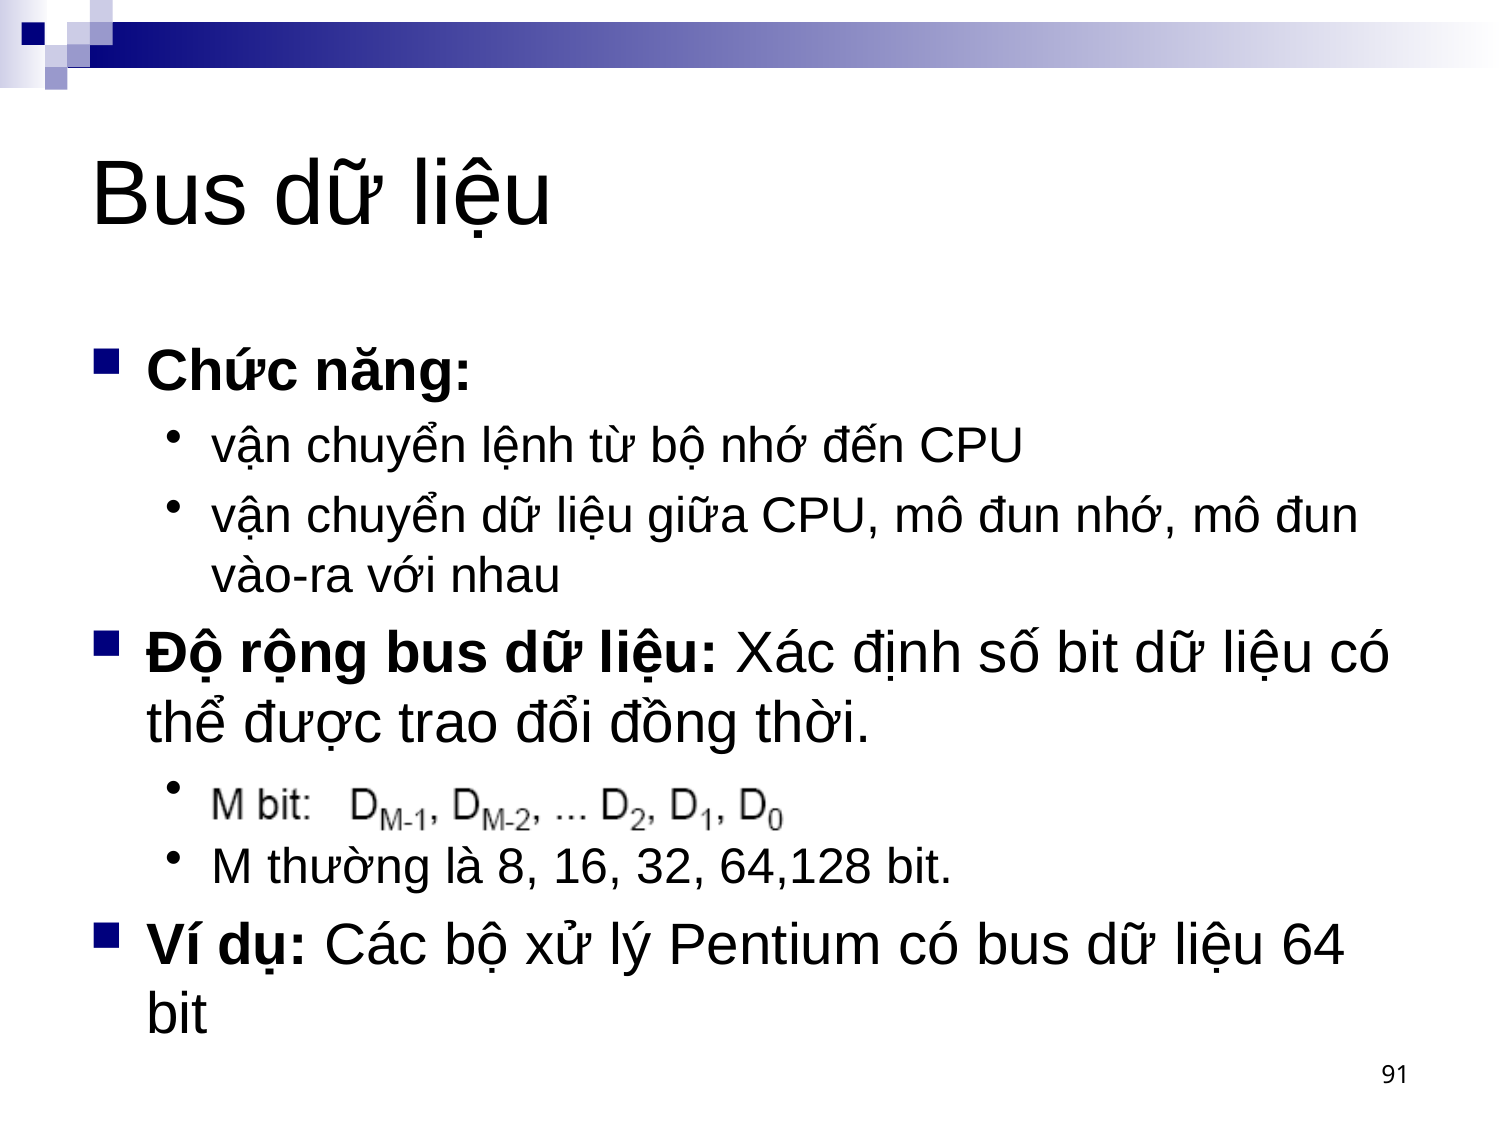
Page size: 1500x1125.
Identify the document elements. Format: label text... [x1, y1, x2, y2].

picture [199, 774, 801, 839]
slide_number 91 [1074, 1024, 1426, 1101]
title Bus dữ liệu [74, 74, 1426, 301]
list Chức năng: vận chuyển lệnh từ bộ nhớ đến CPU vận chuyển dữ liệu giữa CPU, mô đun nhớ, mô đun vào-ra với nhau Độ rộng bus dữ liệu: Xác định số bit dữ liệu có thể được trao đổi đồng thời. M thường là 8, 16, 32, 64,128 bit. Ví dụ: Các bộ xử lý Pentium có bus dữ liệu 64 bit [74, 324, 1426, 1063]
